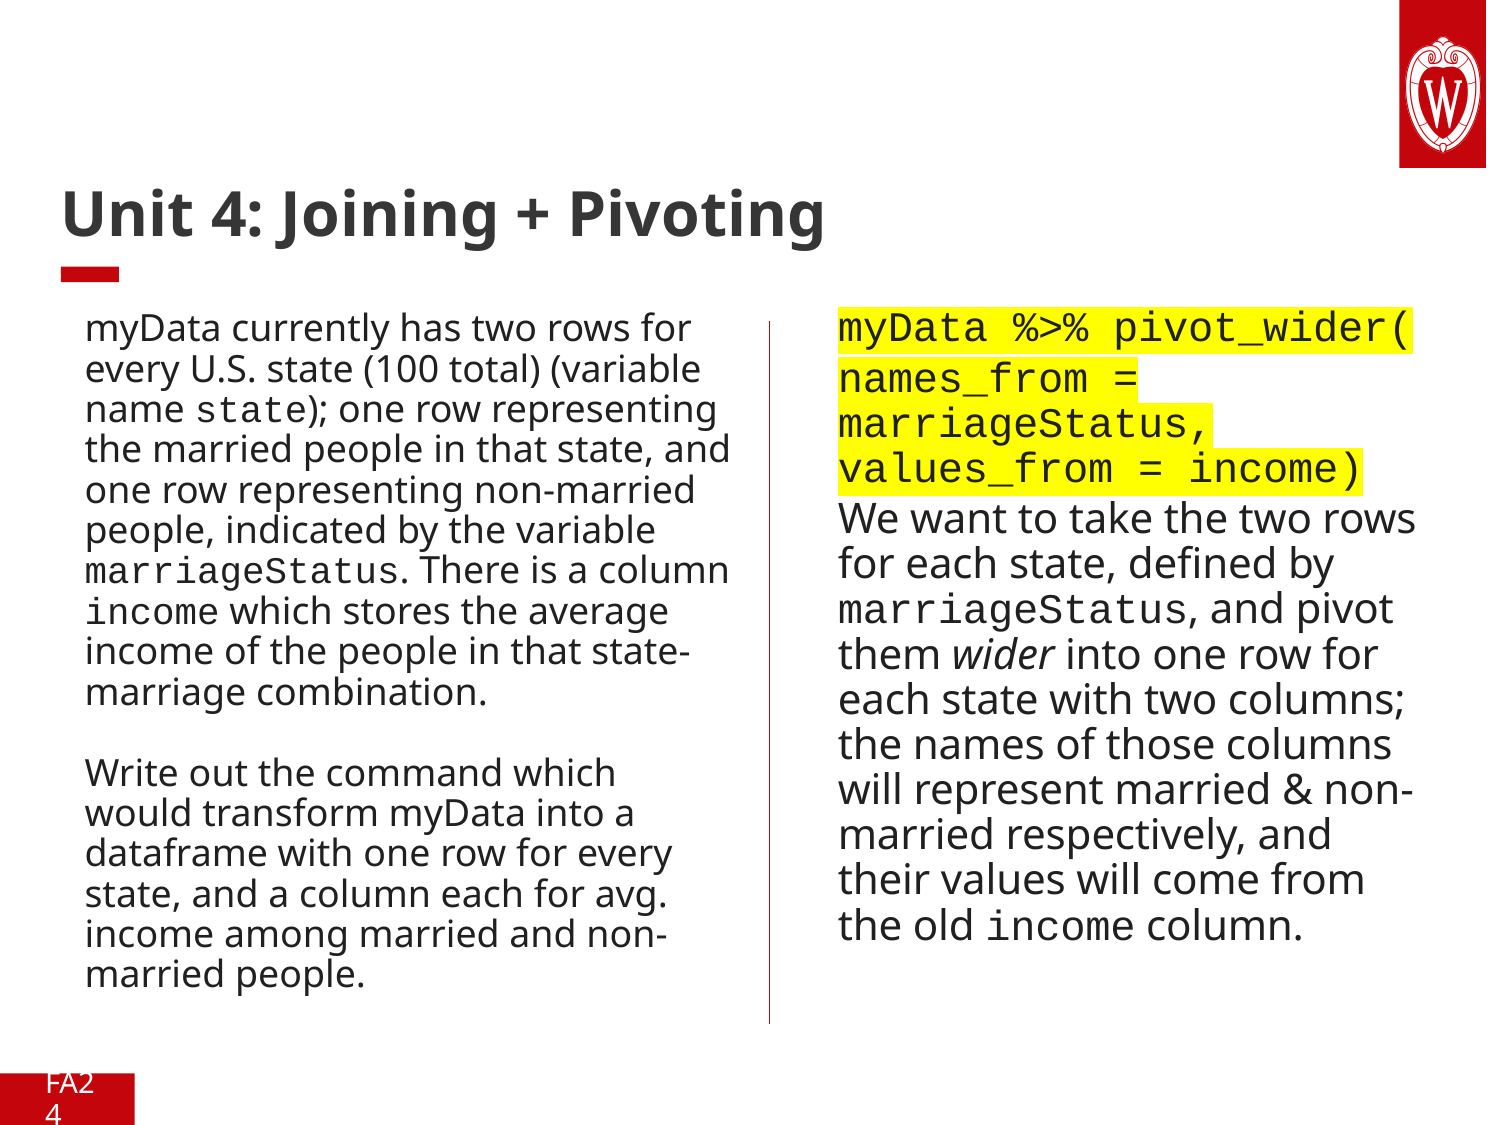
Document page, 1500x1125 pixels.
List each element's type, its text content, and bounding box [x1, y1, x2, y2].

list FA24 [0, 1073, 135, 1125]
list myData currently has two rows for every U.S. state (100 total) (variable name state); one row representing the married people in that state, and one row representing non-married people, indicated by the variable marriageStatus. There is a column income which stores the average income of the people in that state-marriage combination. Write out the command which would transform myData into a dataframe with one row for every state, and a column each for avg. income among married and non-married people. [38, 301, 750, 1032]
title Unit 4: Joining + Pivoting [60, 75, 1374, 250]
picture [1405, 36, 1481, 154]
text_box myData %>% pivot_wider( names_from = marriageStatus, values_from = income) We want to take the two rows for each state, defined by marriageStatus, and pivot them wider into one row for each state with two columns; the names of those columns will represent married & non-married respectively, and their values will come from the old income column. [785, 298, 1443, 1028]
